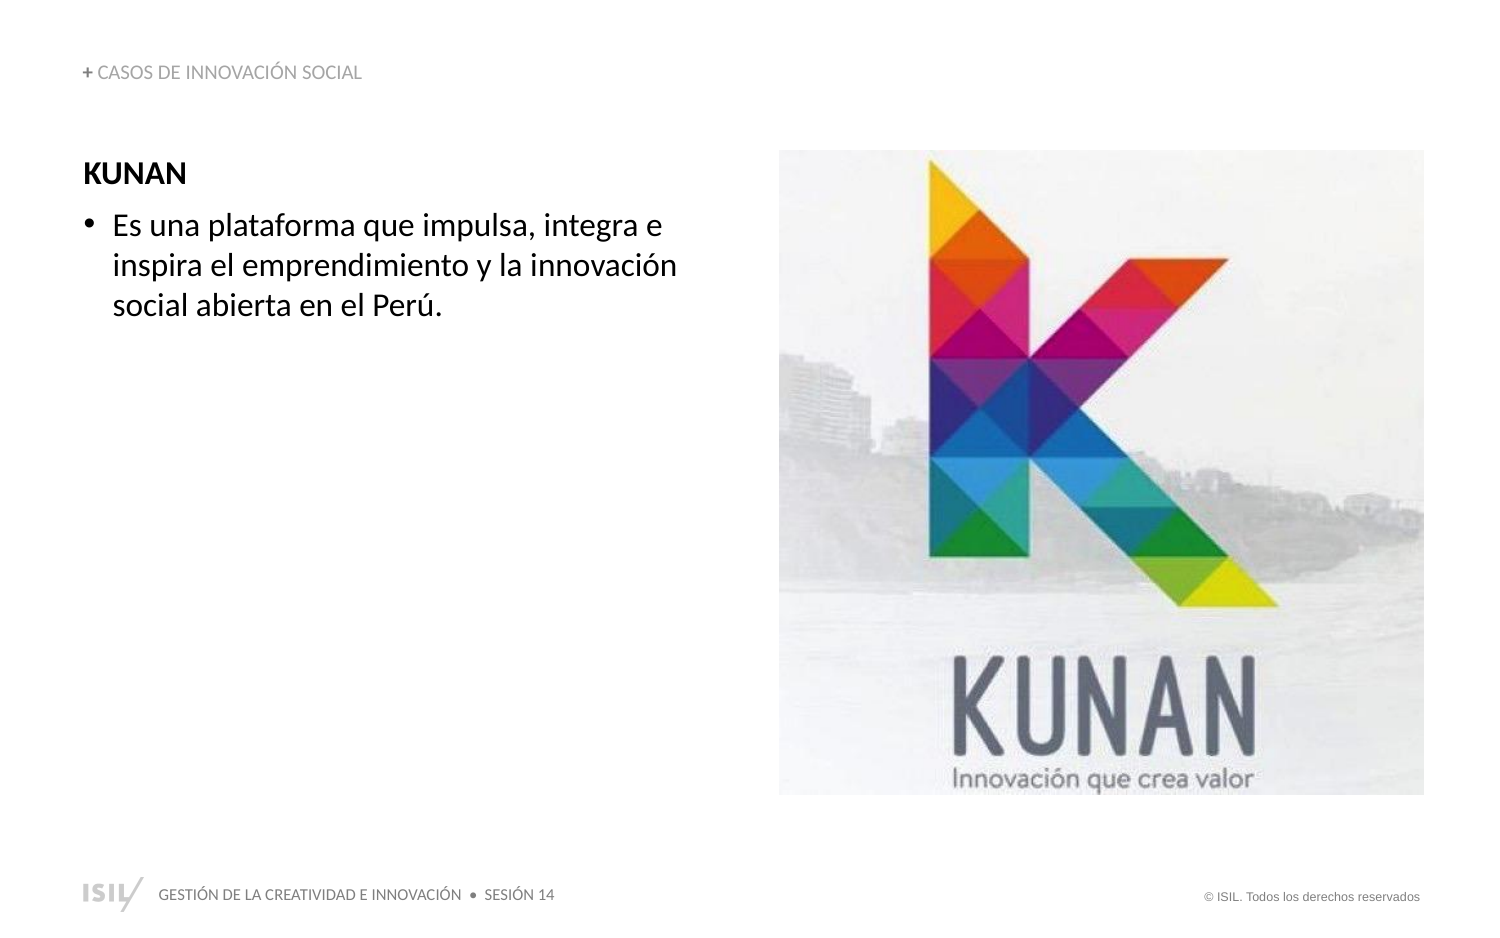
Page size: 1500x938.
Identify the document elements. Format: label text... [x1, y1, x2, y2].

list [779, 125, 1424, 820]
text_box KUNAN Es una plataforma que impulsa, integra e inspira el emprendimiento y la innovación social abierta en el Perú. [83, 150, 721, 364]
text_box + CASOS DE INNOVACIÓN SOCIAL [82, 58, 614, 84]
